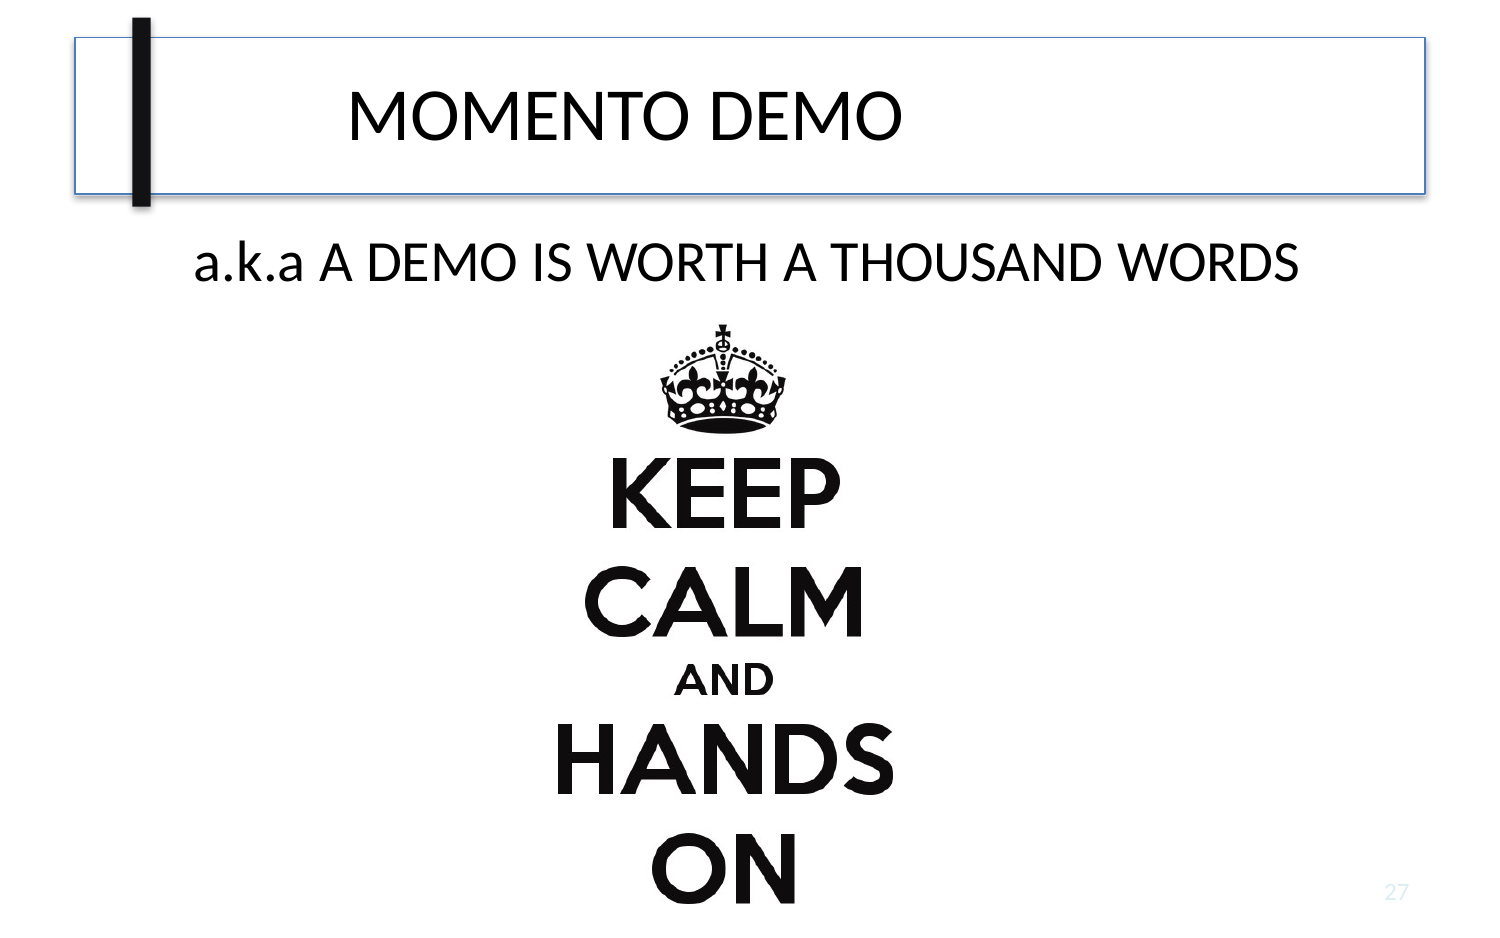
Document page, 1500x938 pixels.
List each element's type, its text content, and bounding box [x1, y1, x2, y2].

text_box 27 [1382, 872, 1412, 905]
text_box a.k.a A DEMO IS WORTH A THOUSAND WORDS [191, 220, 1309, 293]
picture [558, 322, 893, 905]
text_box MOMENTO DEMO [344, 63, 910, 156]
picture [66, 13, 1434, 218]
